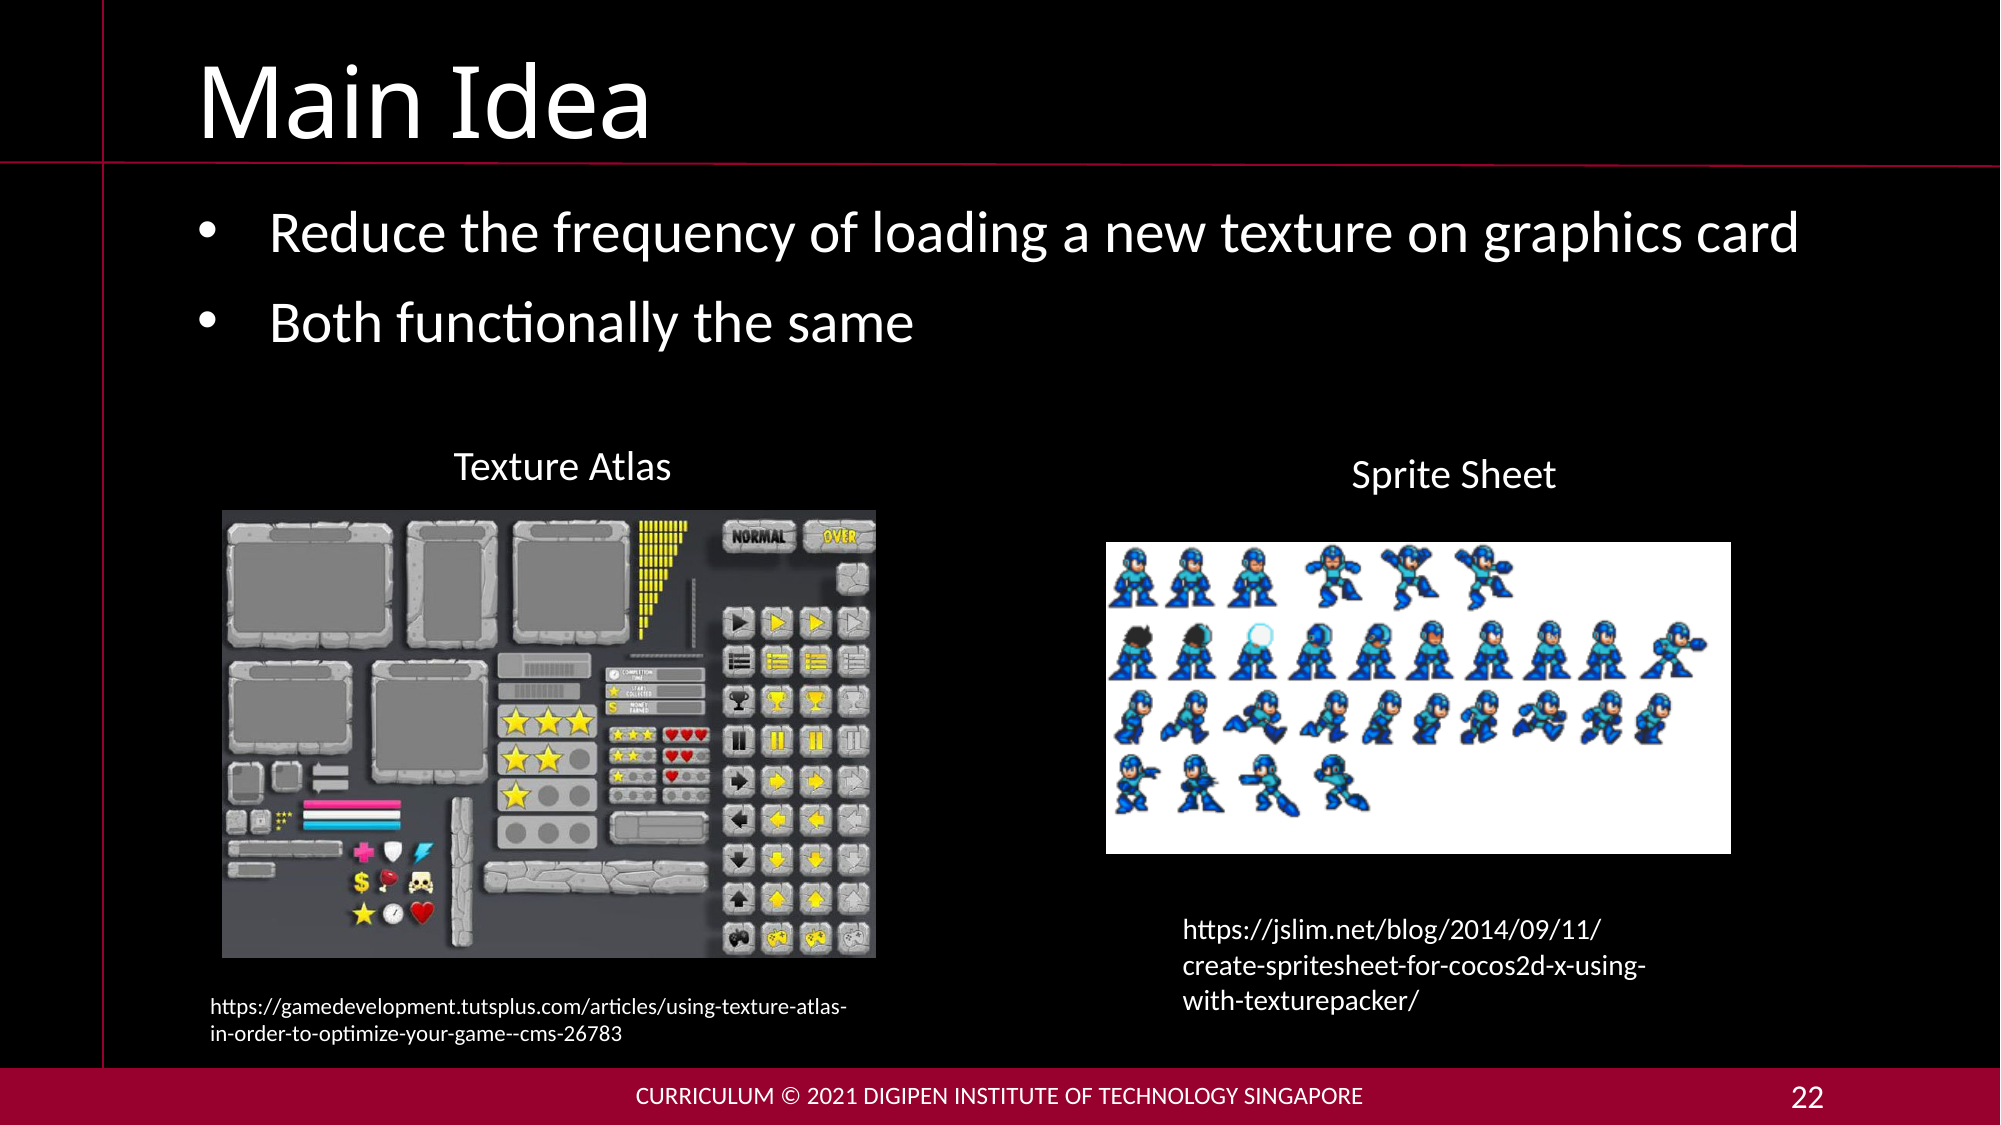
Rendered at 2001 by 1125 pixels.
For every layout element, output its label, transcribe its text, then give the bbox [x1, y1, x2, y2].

list Reduce the frequency of loading a new texture on graphics card Both functionally the same [180, 193, 1884, 404]
text_box Sprite Sheet [1114, 439, 1795, 505]
title Main Idea [180, 24, 1830, 167]
text_box Texture Atlas [222, 431, 903, 497]
picture [1105, 541, 1732, 855]
footer Curriculum © 2021 DigiPen Institute of Technology singapore [604, 1064, 1396, 1125]
picture [222, 510, 876, 959]
slide_number 22 [1624, 1064, 1840, 1125]
text_box https://gamedevelopment.tutsplus.com/articles/using-texture-atlas-in-order-to-optimize-your-game--cms-26783 [195, 983, 876, 1054]
text_box https://jslim.net/blog/2014/09/11/create-spritesheet-for-cocos2d-x-using-with-texturepacker/ [1167, 903, 1683, 1024]
